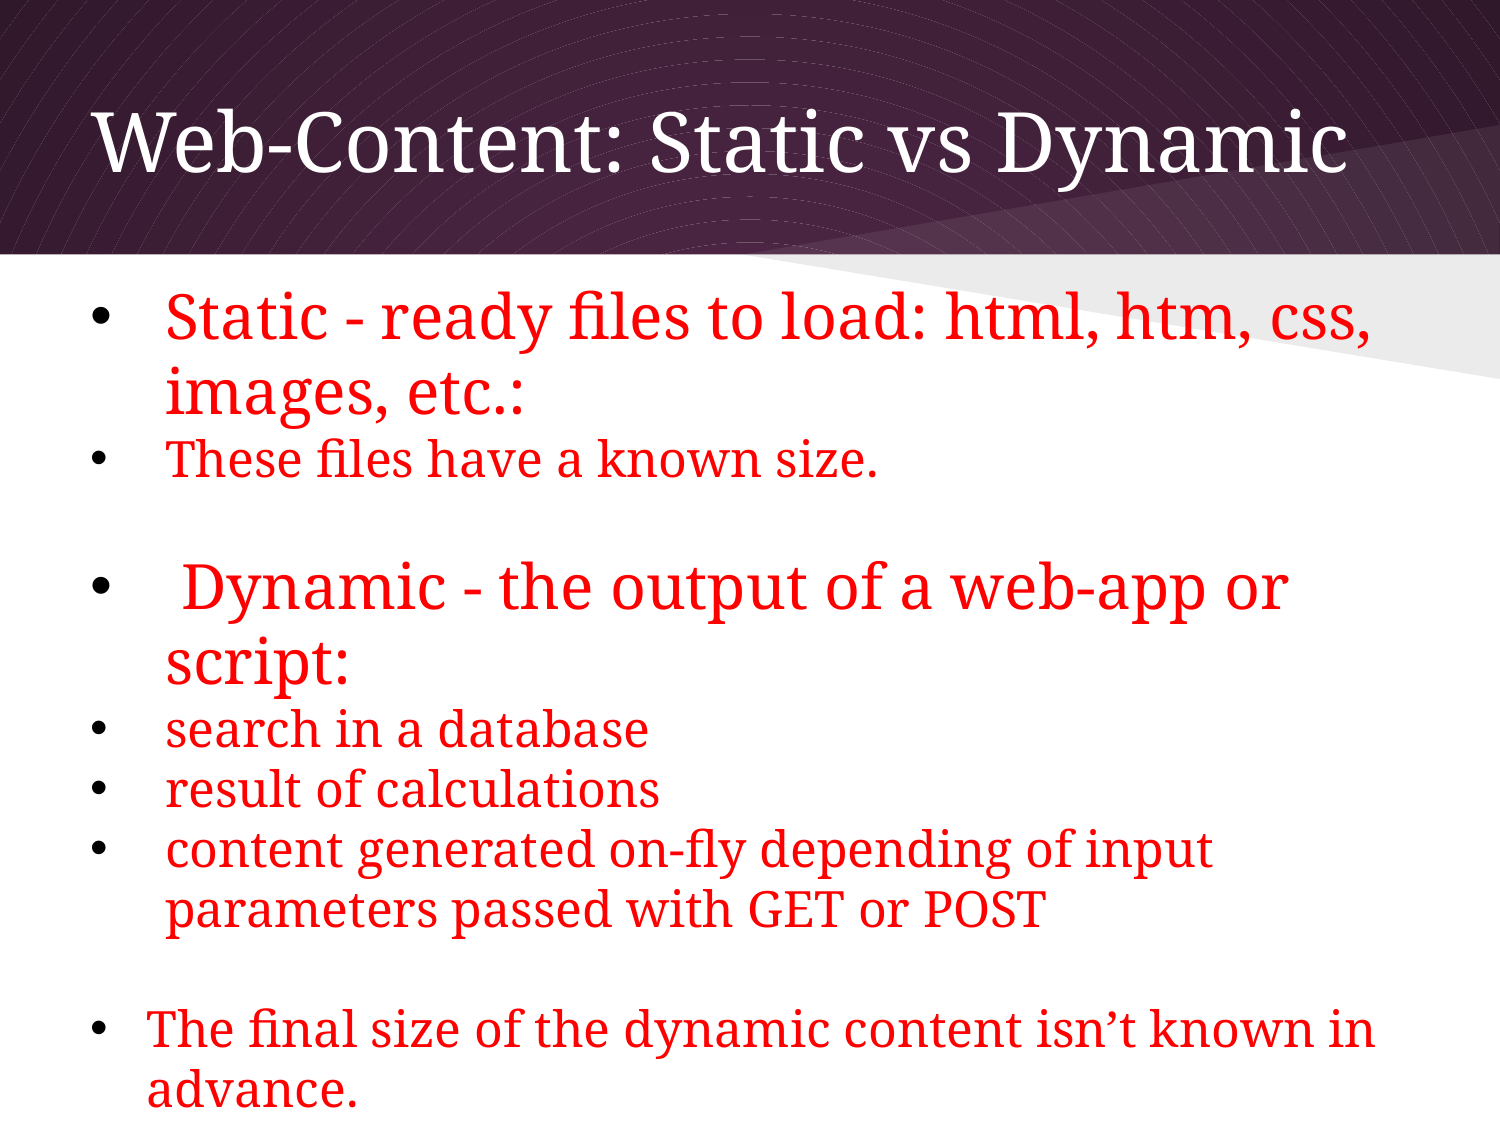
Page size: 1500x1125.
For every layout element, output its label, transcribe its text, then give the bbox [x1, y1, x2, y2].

list Static - ready files to load: html, htm, css, images, etc.: These files have a known size. Dynamic - the output of a web-app or script: search in a database result of calculations content generated on-fly depending of input parameters passed with GET or POST The final size of the dynamic content isn’t known in advance. [75, 262, 1425, 1078]
title Web-Content: Static vs Dynamic [75, 45, 1425, 233]
